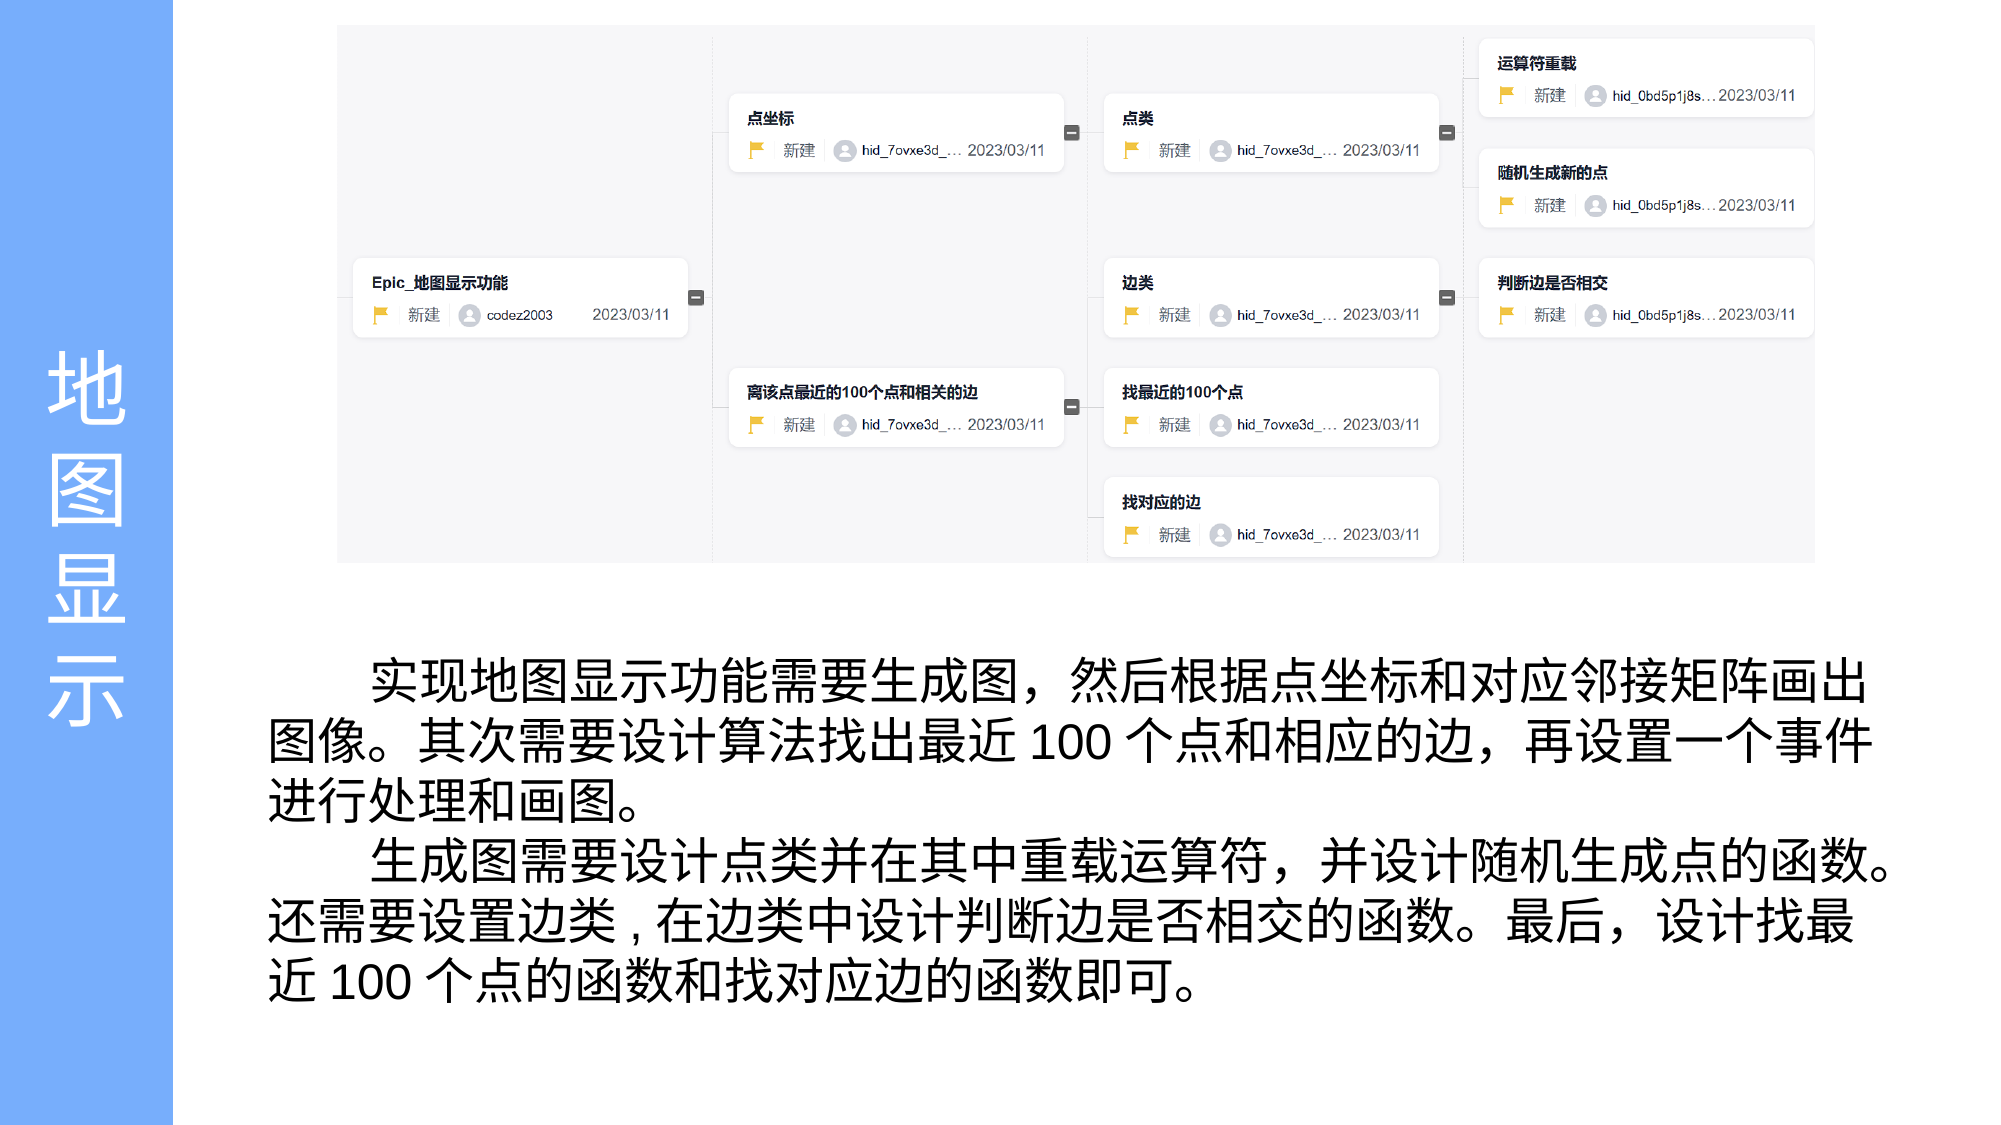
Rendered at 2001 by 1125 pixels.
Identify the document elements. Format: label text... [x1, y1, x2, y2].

text_box [0, 0, 171, 1125]
picture [337, 25, 1815, 563]
text_box 地图显示 [30, 330, 113, 745]
text_box 实现地图显示功能需要生成图，然后根据点坐标和对应邻接矩阵画出图像。其次需要设计算法找出最近100个点和相应的边，再设置一个事件进行处理和画图。 生成图需要设计点类并在其中重载运算符，并设计随机生成点的函数。还需要设置边类,在边类中设计判断边是否相交的函数。最后，设计找最近100个点的函数和找对应边的函数即可。 [252, 641, 1900, 1017]
